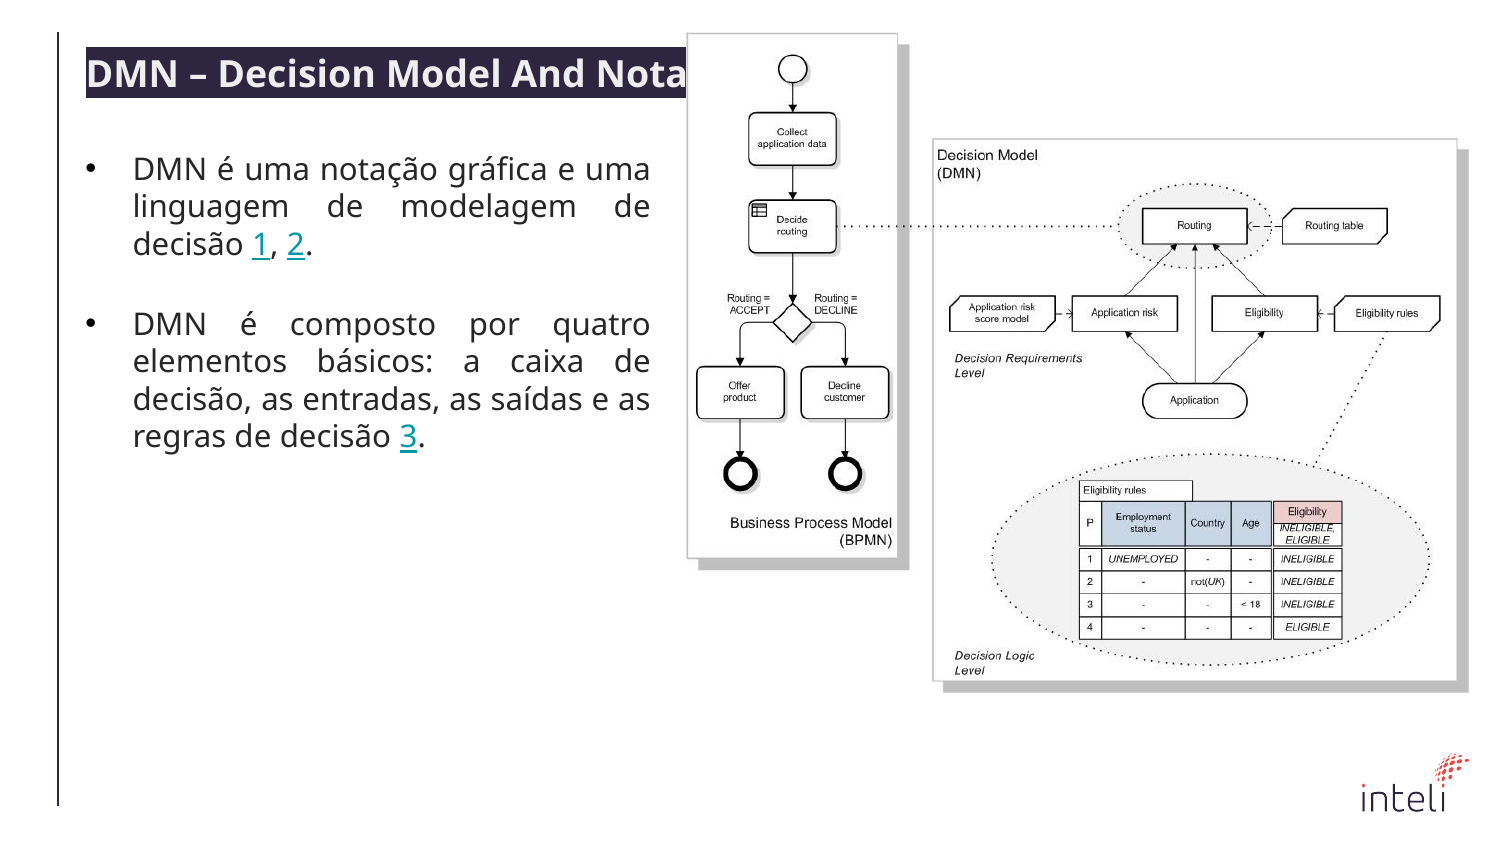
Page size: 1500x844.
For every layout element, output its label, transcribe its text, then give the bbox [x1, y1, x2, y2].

text_box DMN é uma notação gráfica e uma linguagem de modelagem de decisão 1, 2. DMN é composto por quatro elementos básicos: a caixa de decisão, as entradas, as saídas e as regras de decisão 3. [85, 141, 659, 467]
picture [1361, 753, 1469, 813]
text_box DMN – Decision Model And Notation [85, 42, 680, 103]
picture [686, 31, 1469, 693]
